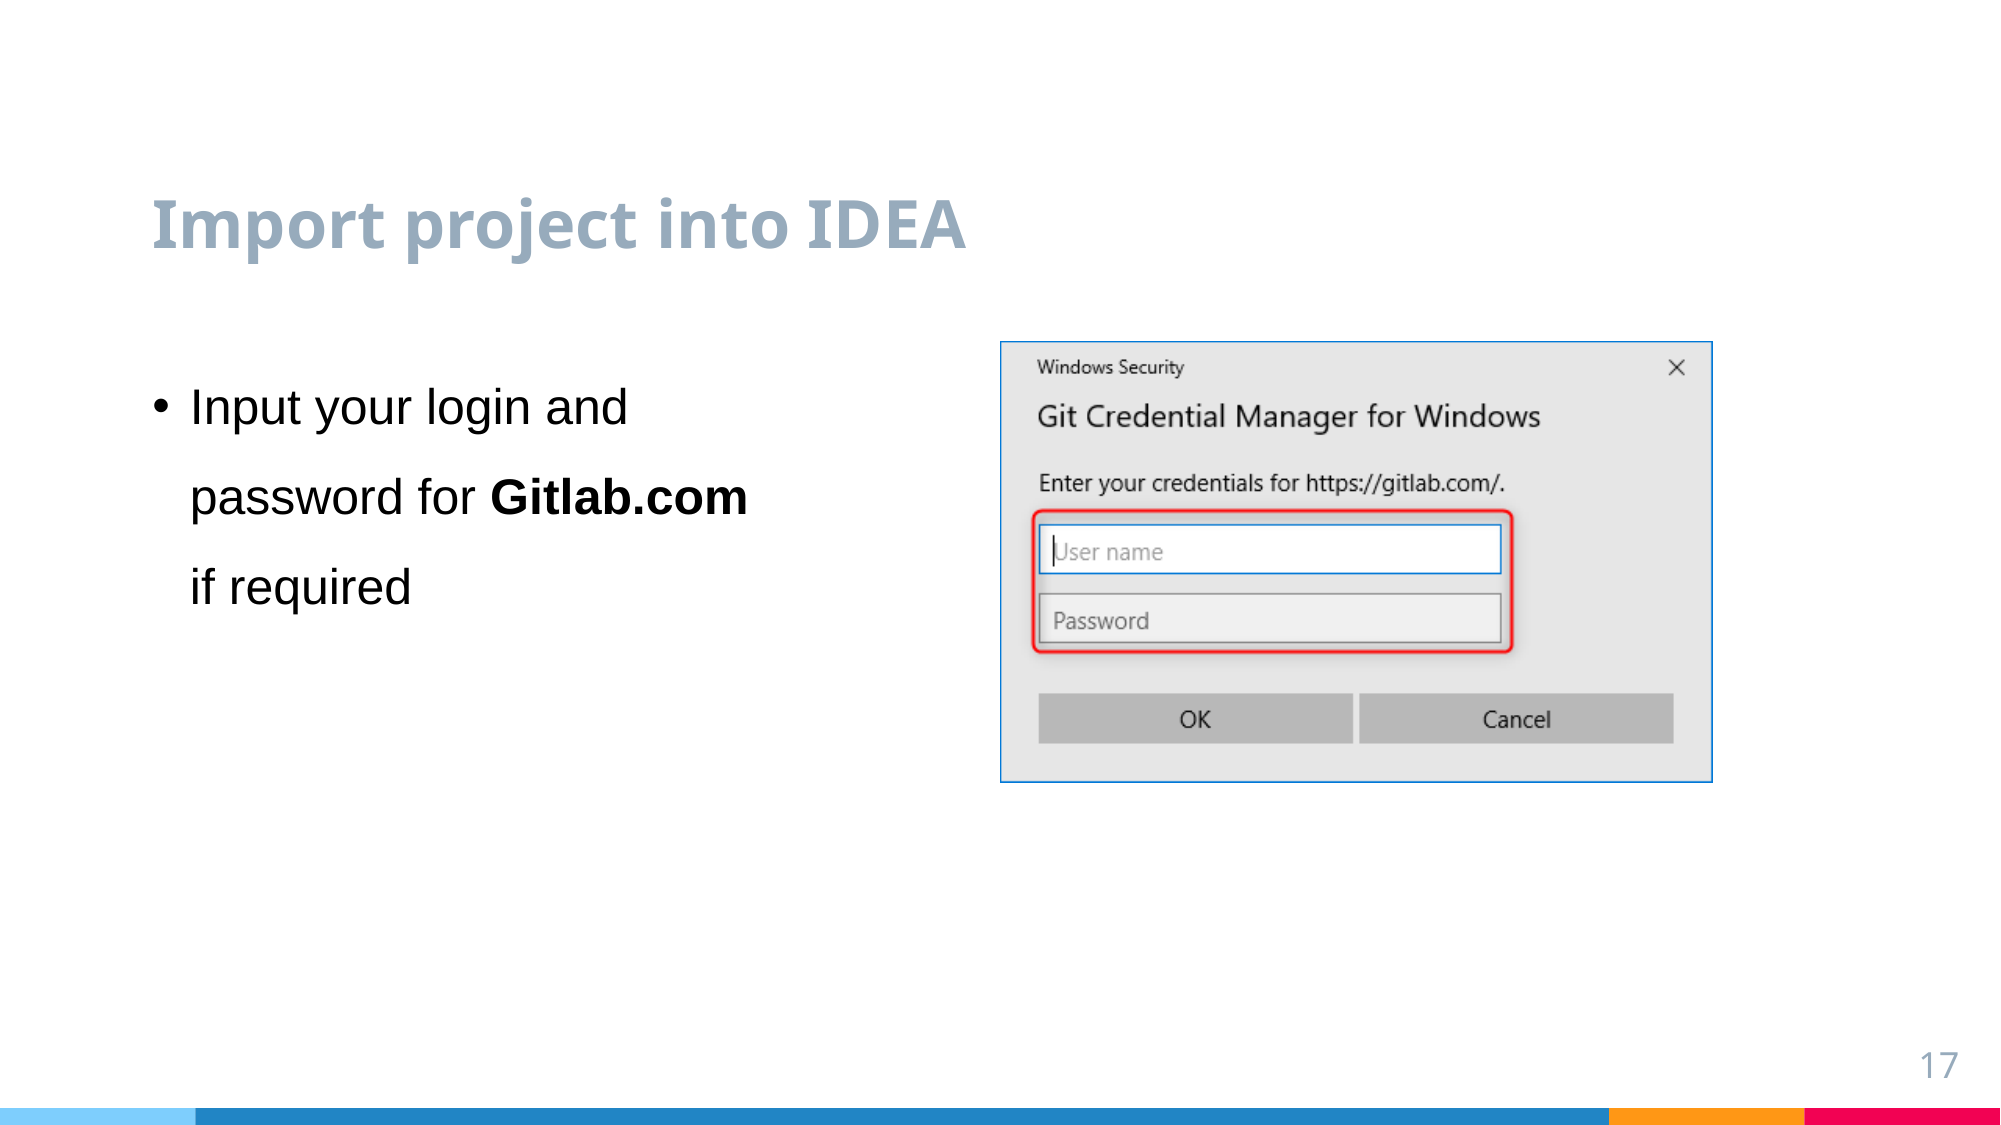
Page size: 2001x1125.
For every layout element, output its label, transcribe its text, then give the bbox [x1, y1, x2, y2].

text_box Input your login and password for Gitlab.com if required [137, 337, 783, 963]
title Import project into IDEA [137, 59, 1863, 278]
slide_number 17 [1854, 1027, 1975, 1096]
picture [999, 340, 1714, 783]
